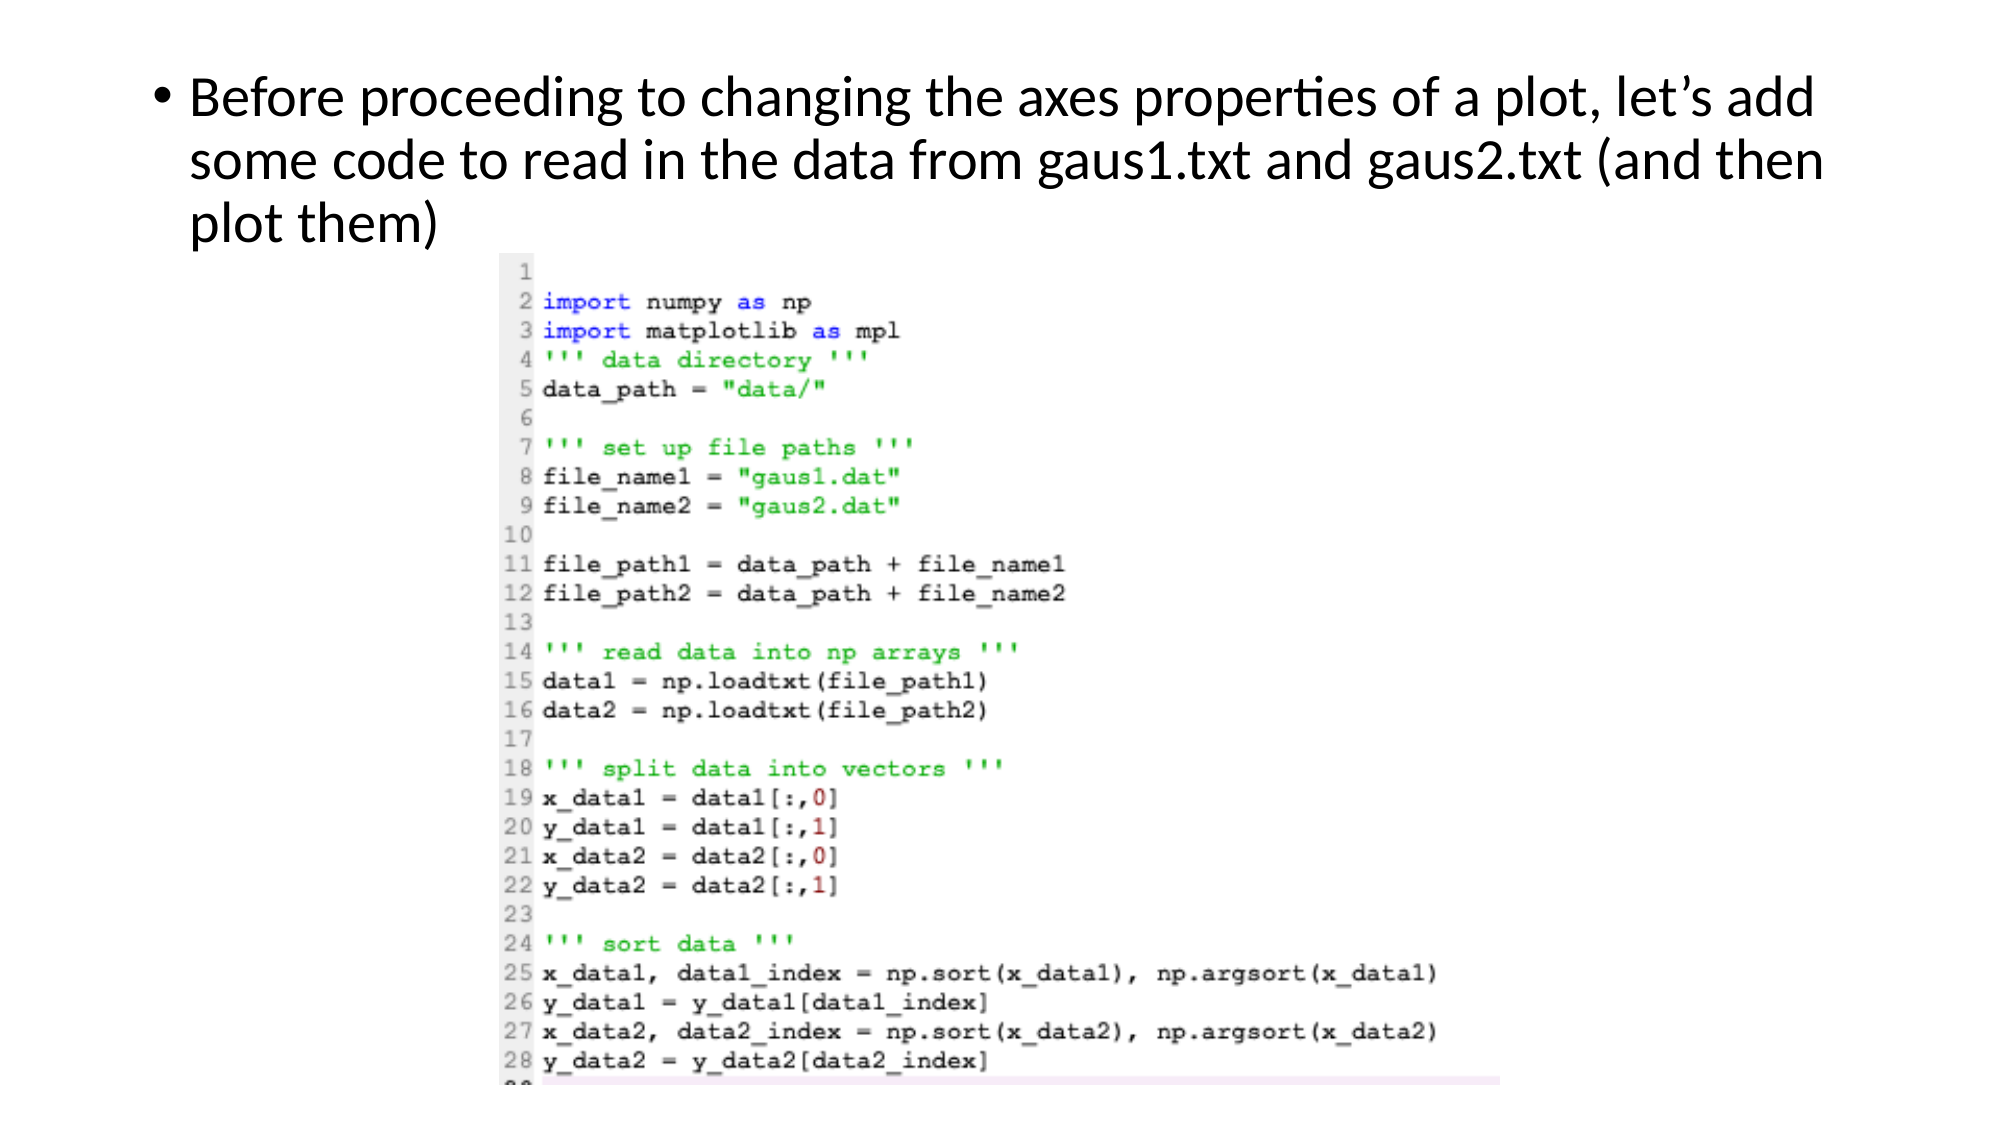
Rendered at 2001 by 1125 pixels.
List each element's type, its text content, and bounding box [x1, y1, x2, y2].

list Before proceeding to changing the axes properties of a plot, let’s add some code to read in the data from gaus1.txt and gaus2.txt (and then plot them) [137, 58, 1861, 1108]
picture [499, 253, 1500, 1085]
